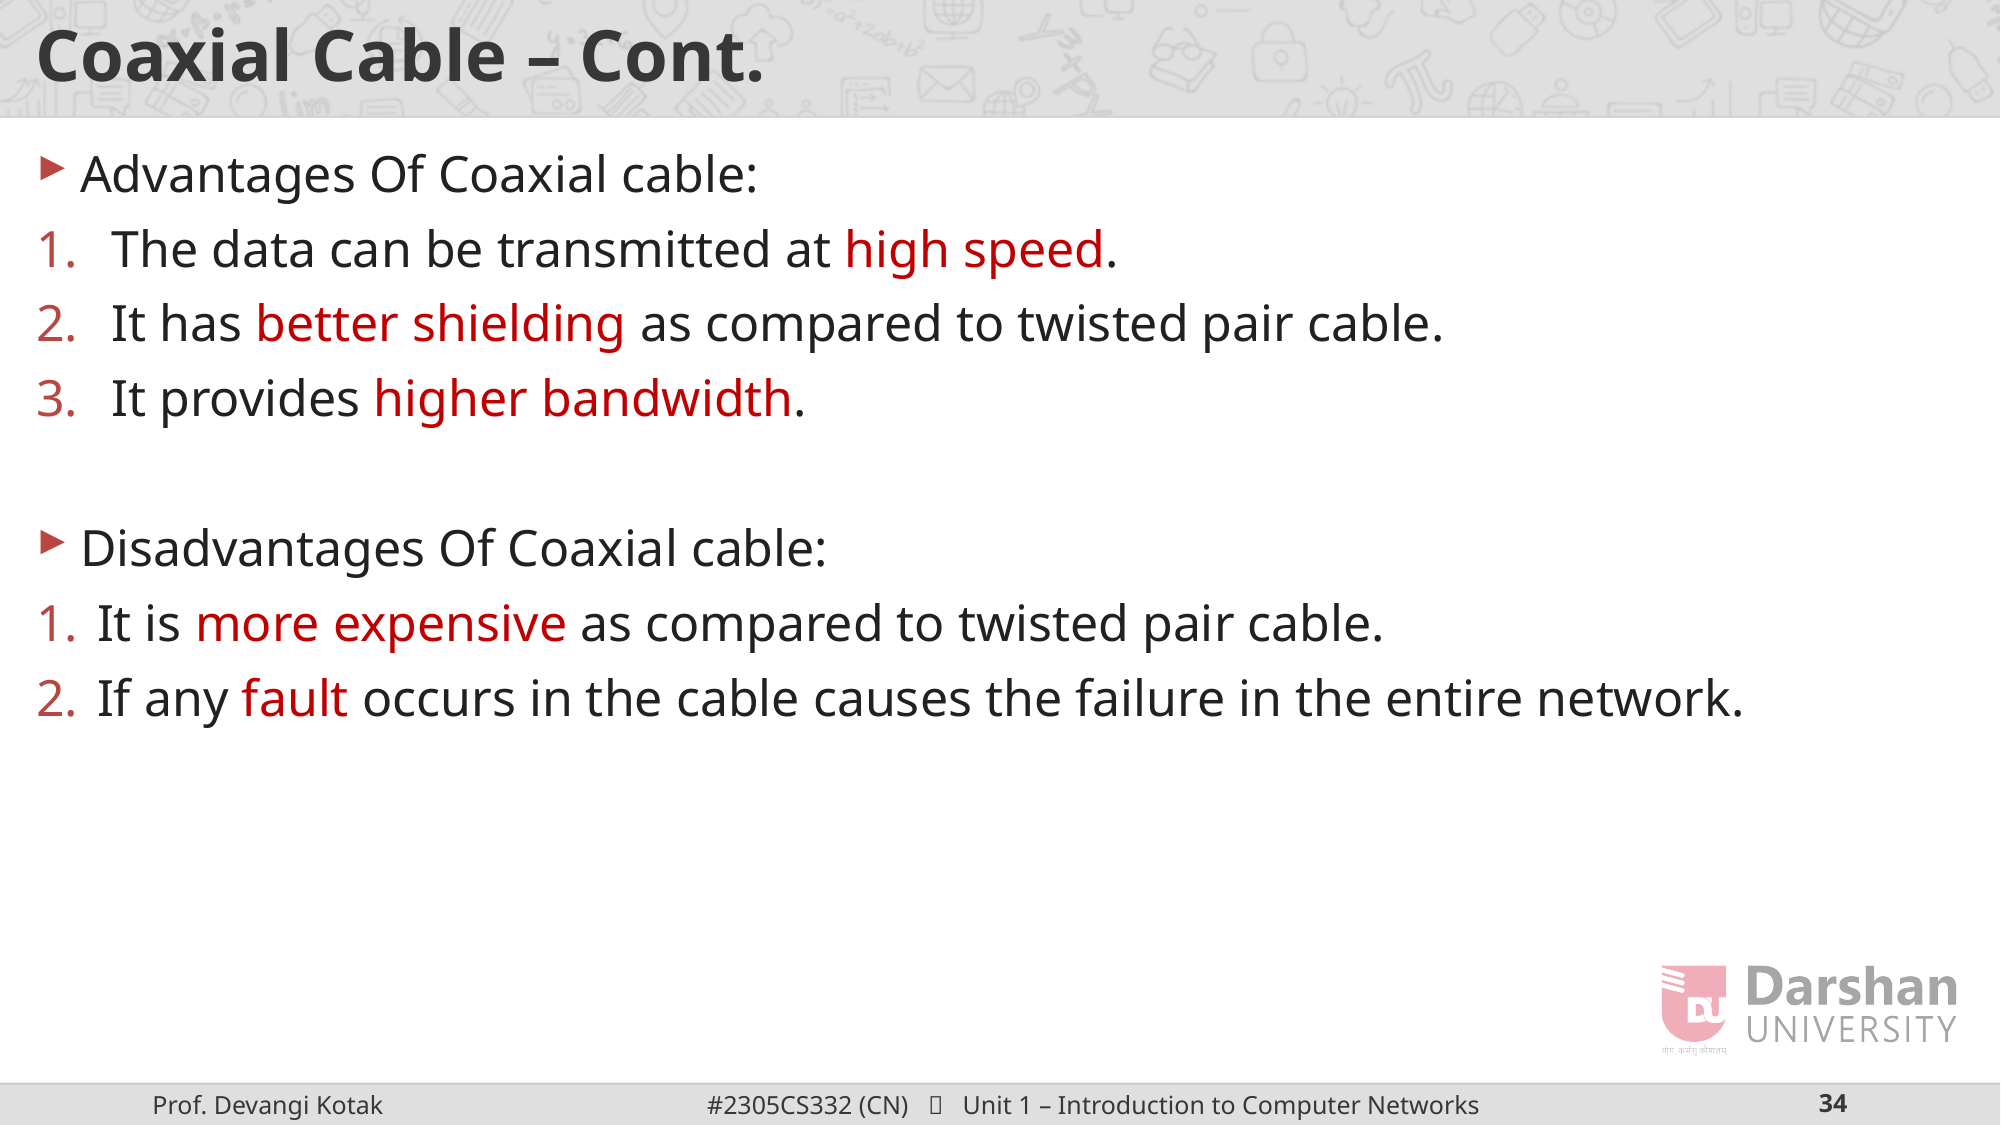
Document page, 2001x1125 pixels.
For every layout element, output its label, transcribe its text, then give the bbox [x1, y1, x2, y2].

list Advantages Of Coaxial cable: The data can be transmitted at high speed. It has better shielding as compared to twisted pair cable. It provides higher bandwidth. Disadvantages Of Coaxial cable: It is more expensive as compared to twisted pair cable. If any fault occurs in the cable causes the failure in the entire network. [21, 141, 1979, 1059]
title Coaxial Cable – Cont. [0, 0, 2000, 117]
